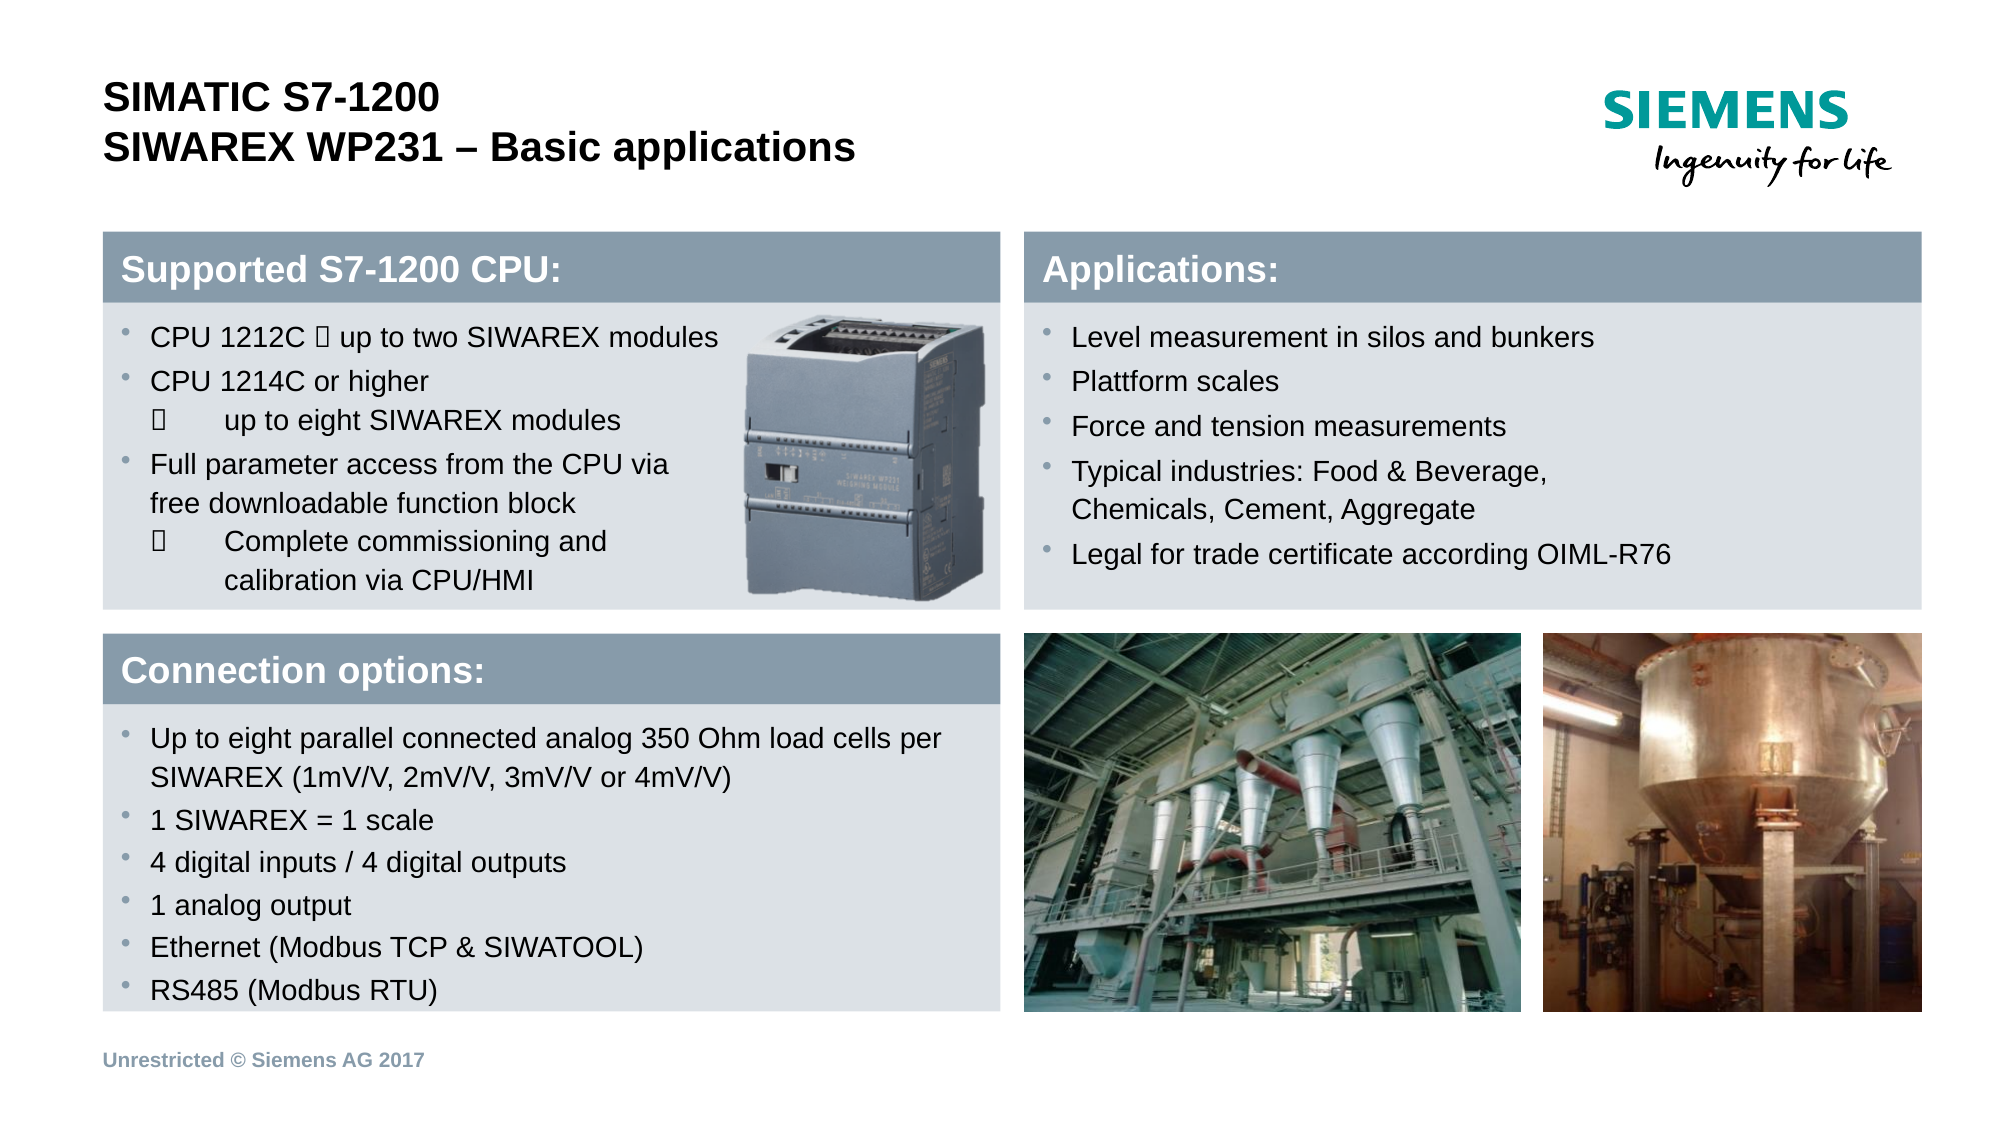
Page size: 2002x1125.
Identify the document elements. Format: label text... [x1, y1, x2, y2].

picture [726, 296, 1005, 613]
picture [1543, 633, 1923, 1012]
text_box Level measurement in silos and bunkers Plattform scales Force and tension measurements Typical industries: Food & Beverage, Chemicals, Cement, Aggregate Legal for trade certificate according OIML-R76 [1024, 303, 1922, 610]
text_box Applications: [1024, 231, 1922, 303]
title SIMATIC S7-1200 SIWAREX WP231 – Basic applications [102, 68, 1450, 209]
text_box Connection options: [102, 633, 1001, 705]
text_box CPU 1212C  up to two SIWAREX modules CPU 1214C or higher  up to eight SIWAREX modules Full parameter access from the CPU via free downloadable function block  Complete commissioning and calibration via CPU/HMI [102, 303, 721, 610]
text_box Up to eight parallel connected analog 350 Ohm load cells per SIWAREX (1mV/V, 2mV/V, 3mV/V or 4mV/V) 1 SIWAREX = 1 scale 4 digital inputs / 4 digital outputs 1 analog output Ethernet (Modbus TCP & SIWATOOL) RS485 (Modbus RTU) [102, 705, 1001, 1012]
text_box Supported S7-1200 CPU: [102, 231, 1001, 303]
picture [1023, 633, 1521, 1012]
